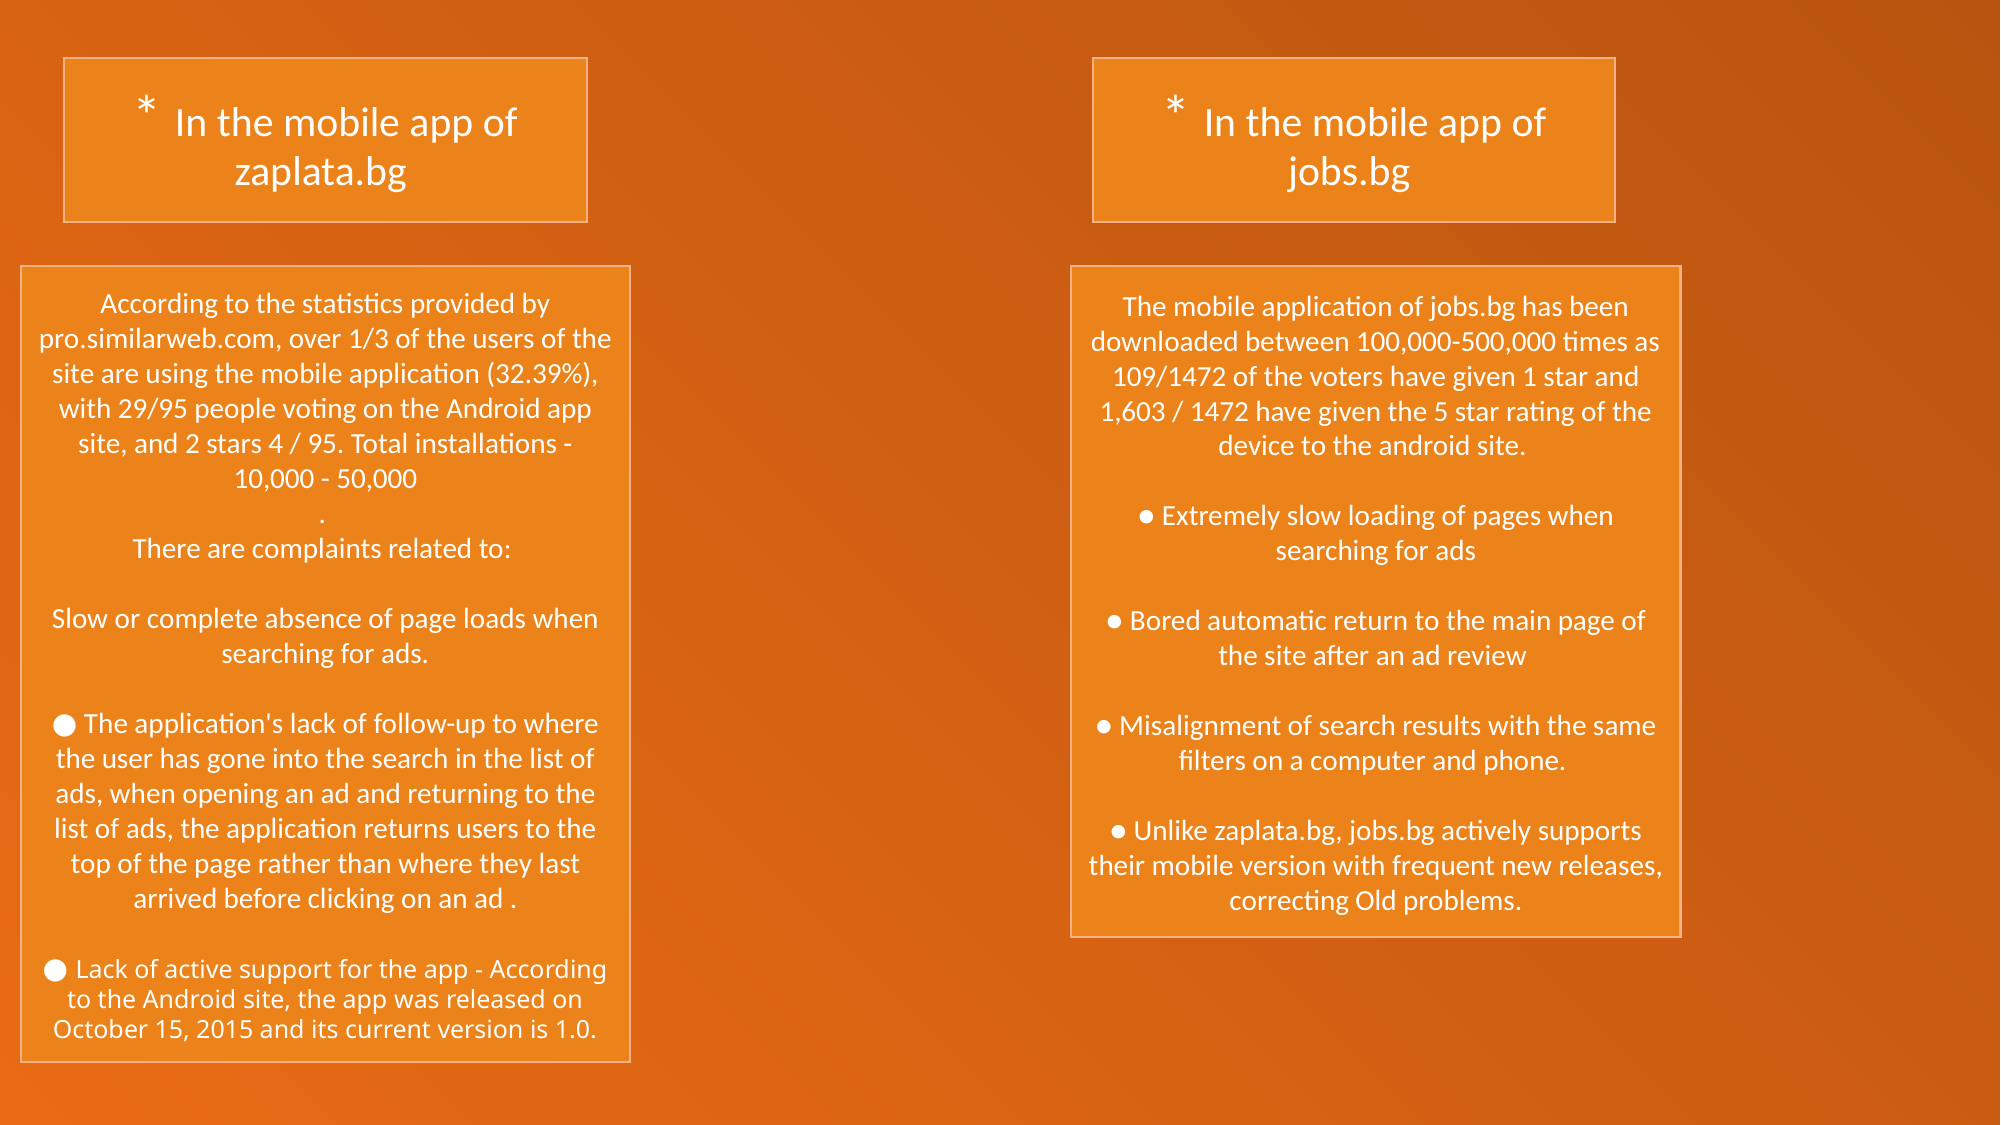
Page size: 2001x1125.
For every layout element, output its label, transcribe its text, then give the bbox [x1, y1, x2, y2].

list * In the mobile app of zaplata.bg [63, 57, 588, 223]
text_box According to the statistics provided by pro.similarweb.com, over 1/3 of the users of the site are using the mobile application (32.39%), with 29/95 people voting on the Android app site, and 2 stars 4 / 95. Total installations - 10,000 - 50,000 . There are complaints related to: Slow or complete absence of page loads when searching for ads. ● The application's lack of follow-up to where the user has gone into the search in the list of ads, when opening an ad and returning to the list of ads, the application returns users to the top of the page rather than where they last arrived before clicking on an ad . ● Lack of active support for the app - According to the Android site, the app was released on October 15, 2015 and its current version is 1.0. [20, 265, 631, 1063]
text_box The mobile application of jobs.bg has been downloaded between 100,000-500,000 times as 109/1472 of the voters have given 1 star and 1,603 / 1472 have given the 5 star rating of the device to the android site. ● Extremely slow loading of pages when searching for ads ● Bored automatic return to the main page of the site after an ad review ● Misalignment of search results with the same filters on a computer and phone. ● Unlike zaplata.bg, jobs.bg actively supports their mobile version with frequent new releases, correcting Old problems. [1070, 265, 1682, 938]
text_box * In the mobile app of jobs.bg [1092, 57, 1616, 223]
